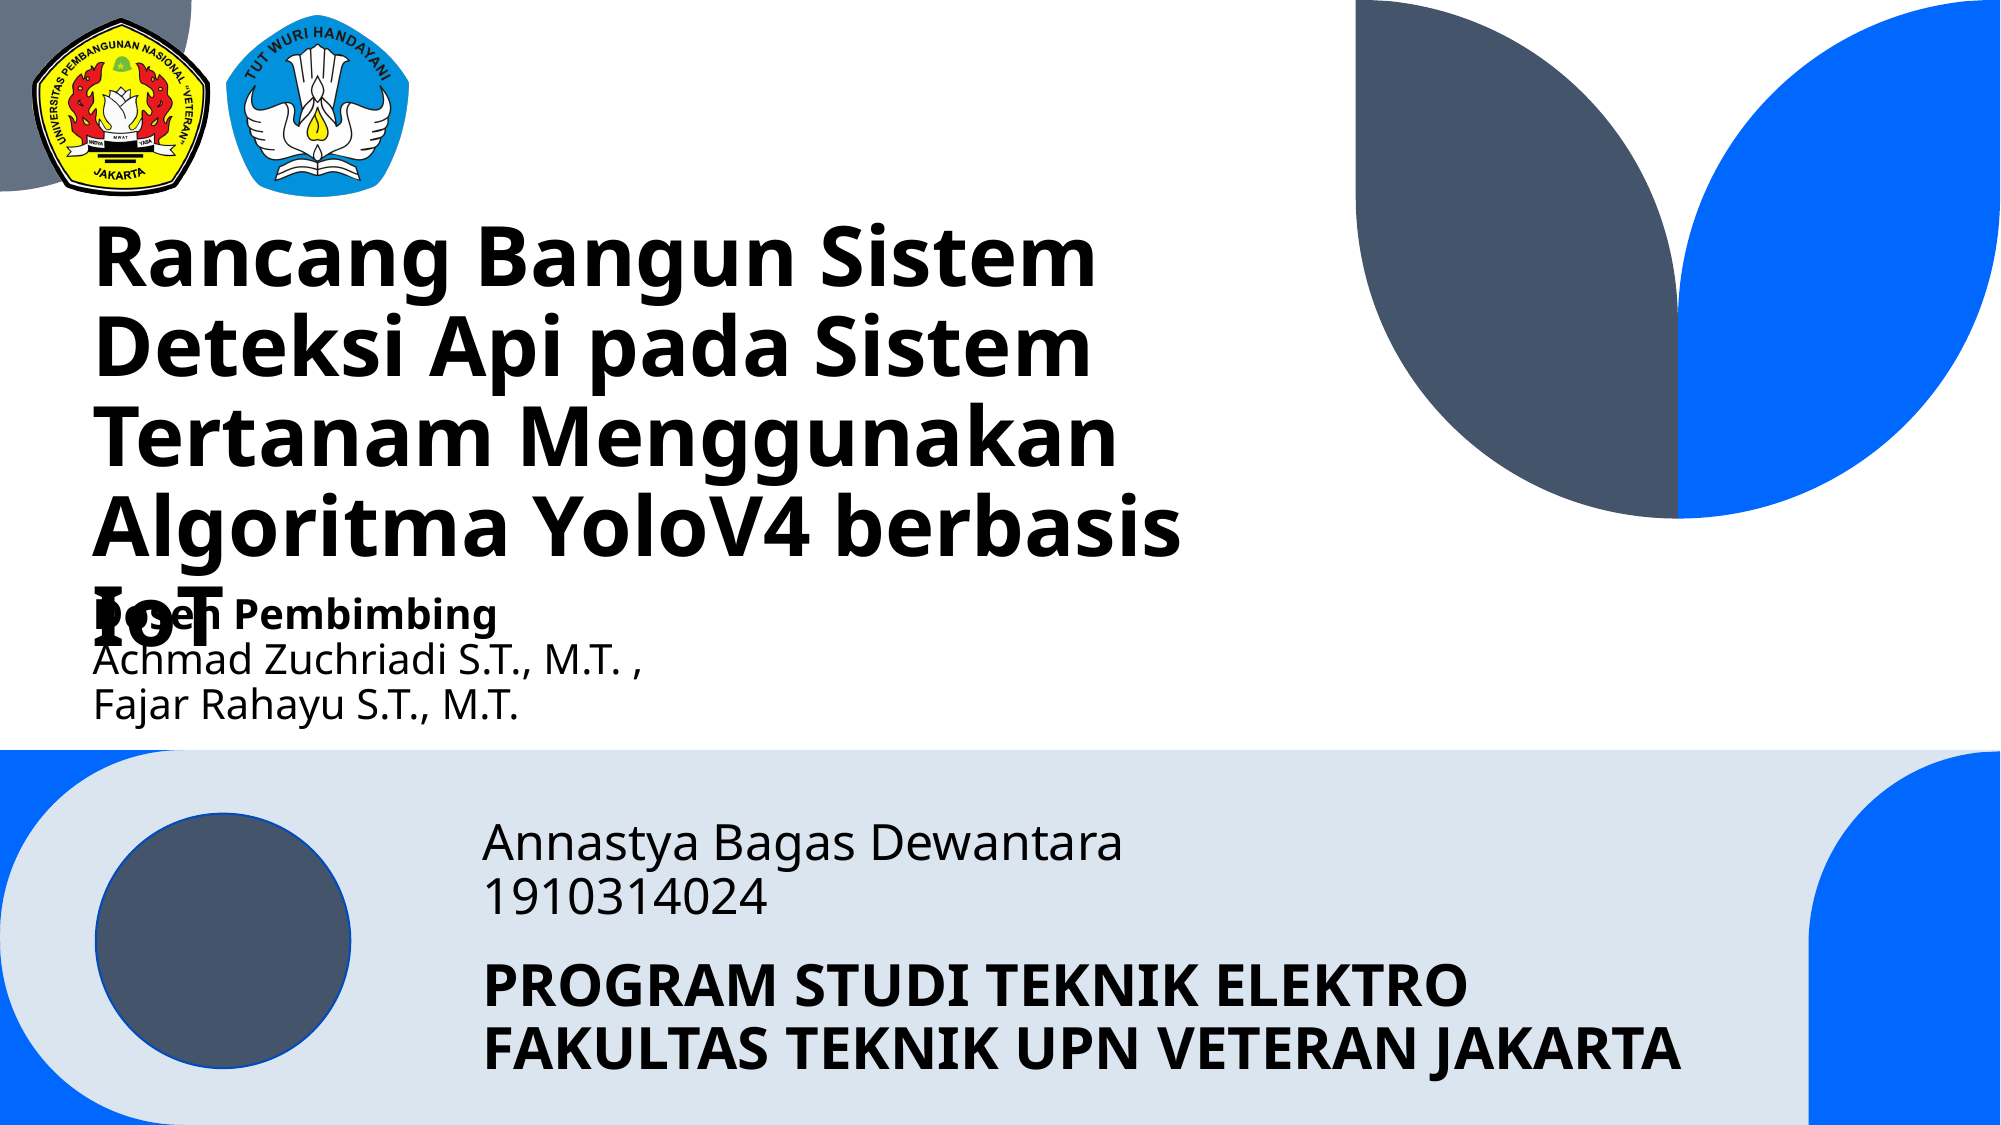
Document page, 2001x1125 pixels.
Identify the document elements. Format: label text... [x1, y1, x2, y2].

text_box PROGRAM STUDI TEKNIK ELEKTRO FAKULTAS TEKNIK UPN VETERAN JAKARTA [467, 856, 1730, 1090]
picture [325, 15, 409, 80]
text_box Dosen Pembimbing Achmad Zuchriadi S.T., M.T. , Fajar Rahayu S.T., M.T. [77, 595, 1340, 736]
subtitle Rancang Bangun Sistem Deteksi Api pada Sistem Tertanam Menggunakan Algoritma YoloV4 berbasis IoT [77, 207, 1340, 530]
picture [226, 15, 310, 80]
picture [30, 15, 212, 197]
picture [226, 97, 300, 197]
picture [335, 100, 409, 197]
text_box Annastya Bagas Dewantara 1910314024 [467, 792, 1730, 856]
picture [245, 45, 390, 180]
